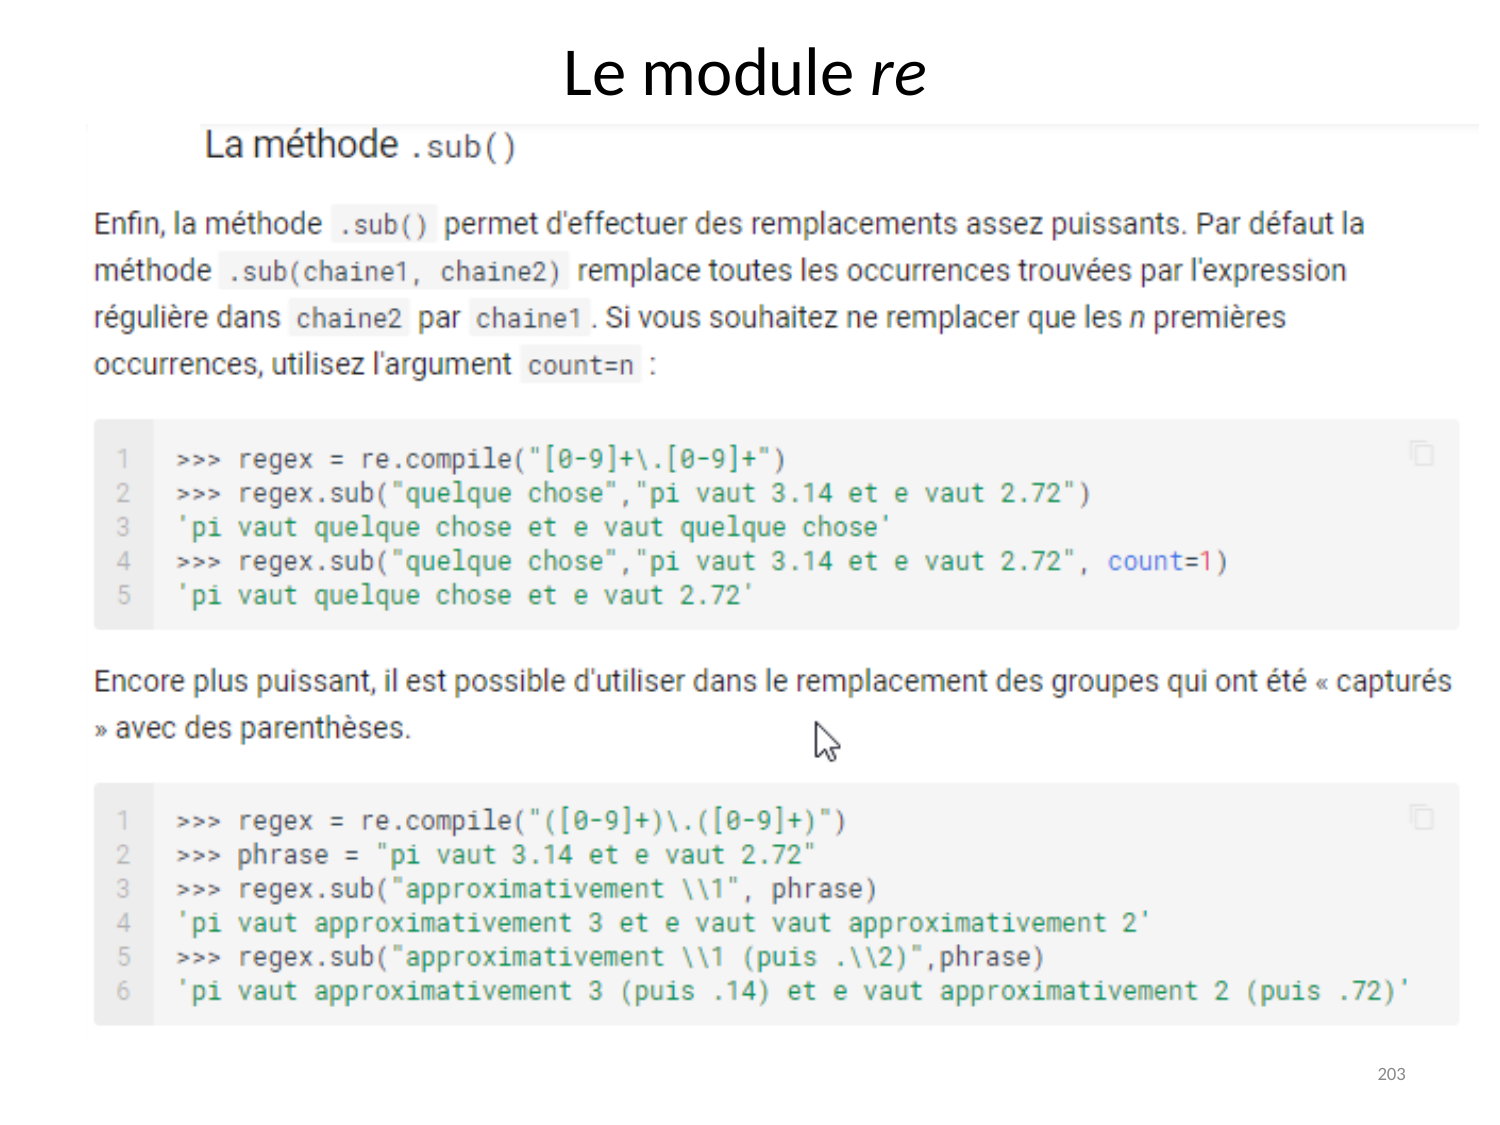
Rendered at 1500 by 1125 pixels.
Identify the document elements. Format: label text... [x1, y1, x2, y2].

title Le module re [0, 0, 1475, 146]
text_box 203 [1083, 1052, 1421, 1103]
picture [86, 124, 1479, 1043]
